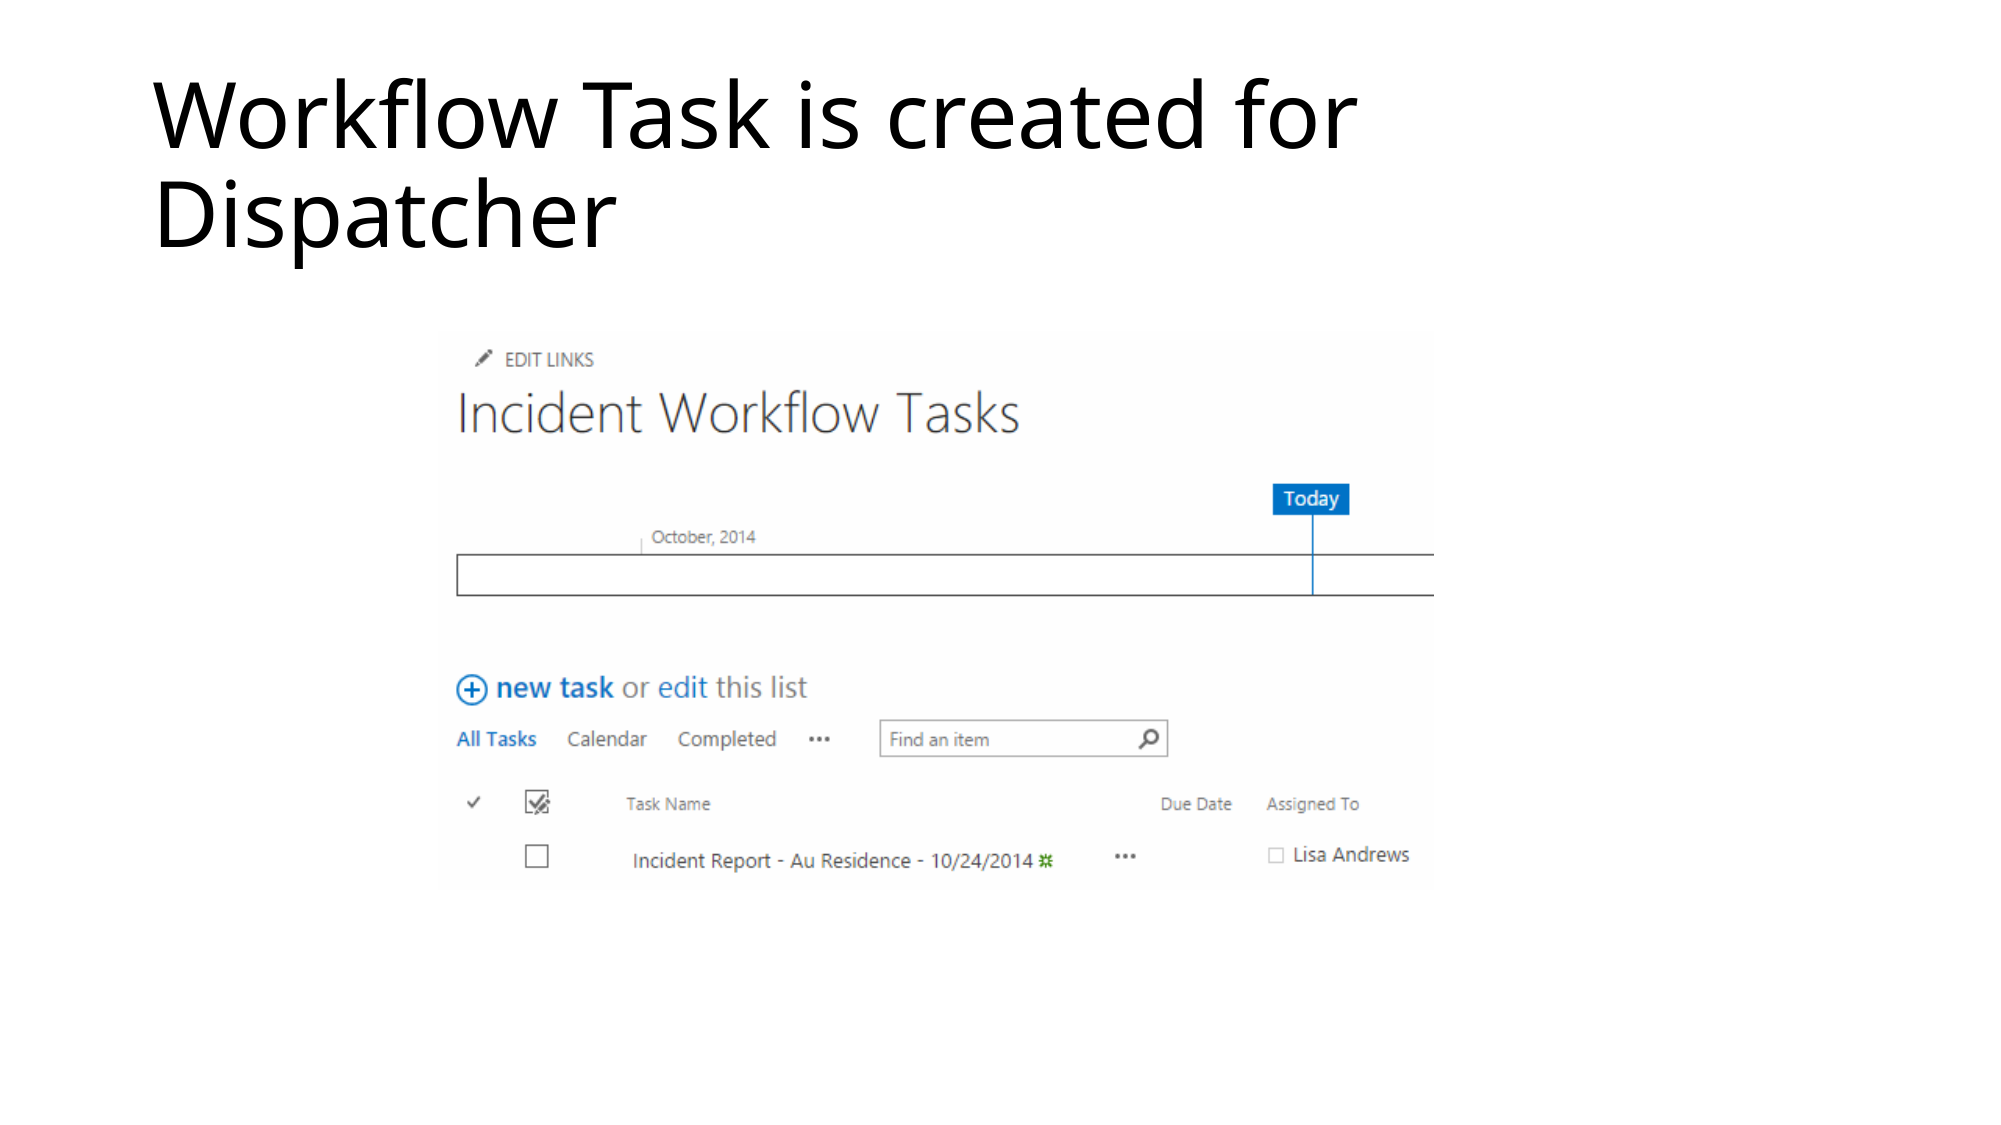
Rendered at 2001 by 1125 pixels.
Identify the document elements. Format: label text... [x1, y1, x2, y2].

title Workflow Task is created for Dispatcher [137, 59, 1863, 278]
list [438, 331, 1434, 890]
